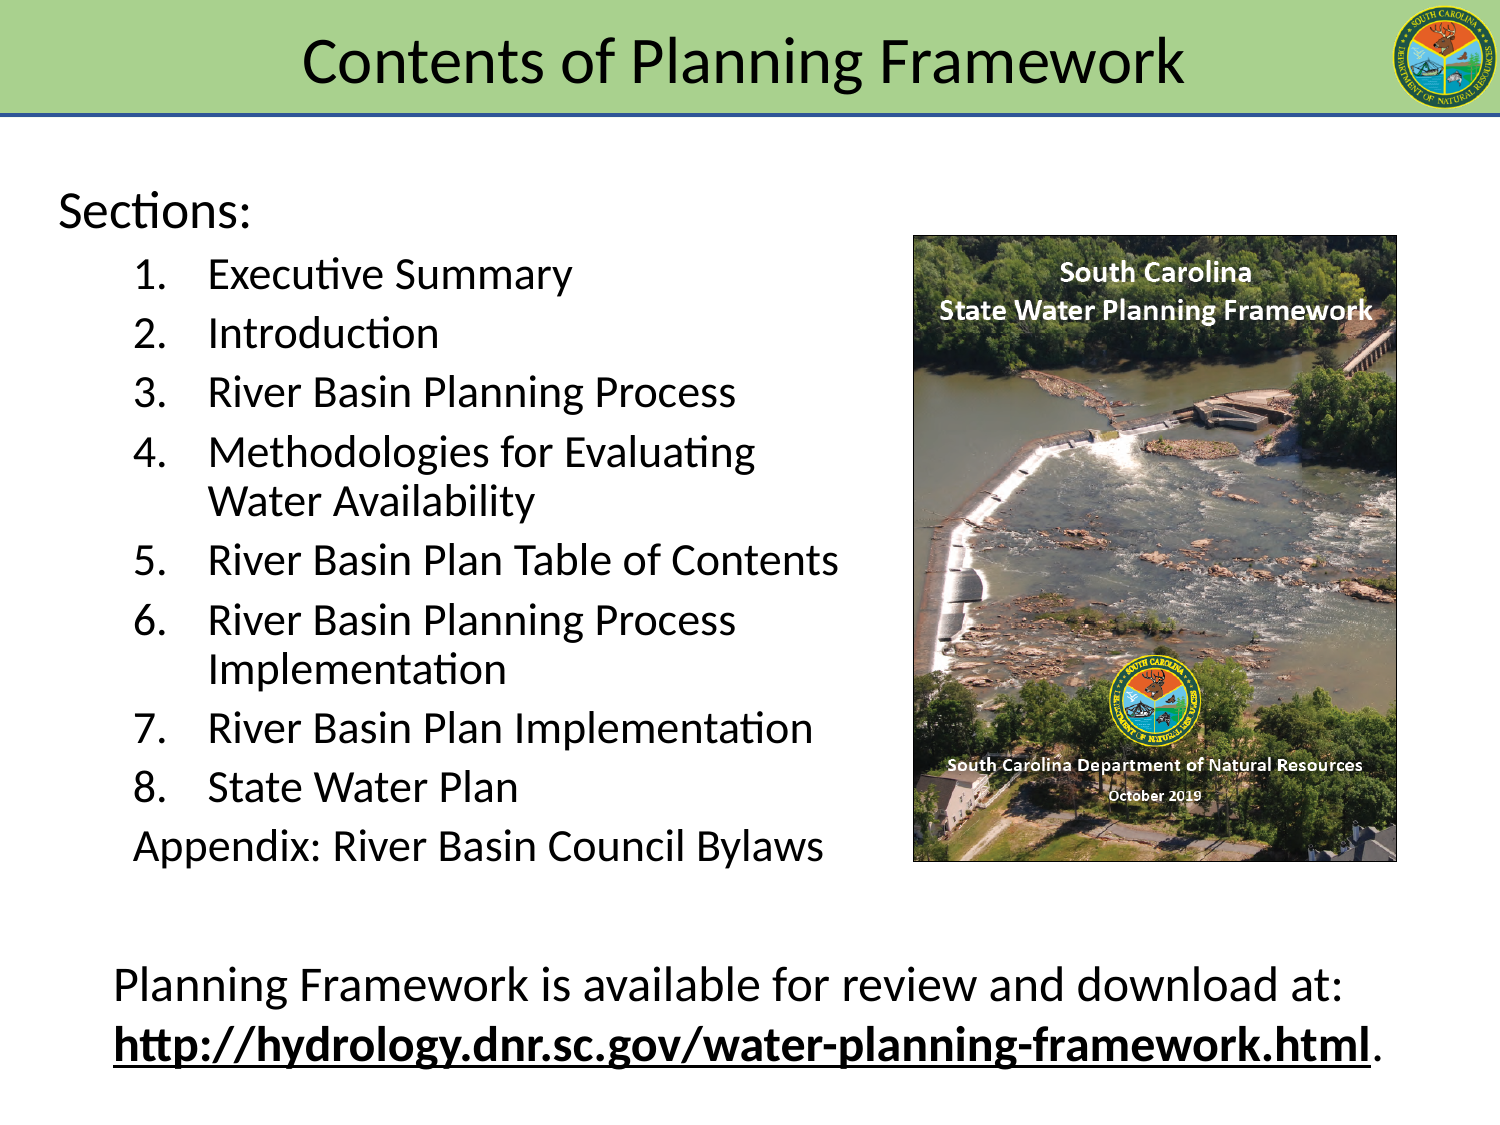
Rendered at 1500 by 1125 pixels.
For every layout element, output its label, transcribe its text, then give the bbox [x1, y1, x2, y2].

list Sections: Executive Summary Introduction River Basin Planning Process Methodologies for Evaluating Water Availability River Basin Plan Table of Contents River Basin Planning Process Implementation River Basin Plan Implementation State Water Plan Appendix: River Basin Council Bylaws [43, 175, 887, 889]
text_box Planning Framework is available for review and download at: http://hydrology.dnr.sc.gov/water-planning-framework.html. [98, 943, 1500, 1079]
title Contents of Planning Framework [287, 10, 1231, 112]
picture [913, 235, 1397, 862]
text_box [0, 0, 1500, 113]
picture [1392, 5, 1497, 110]
